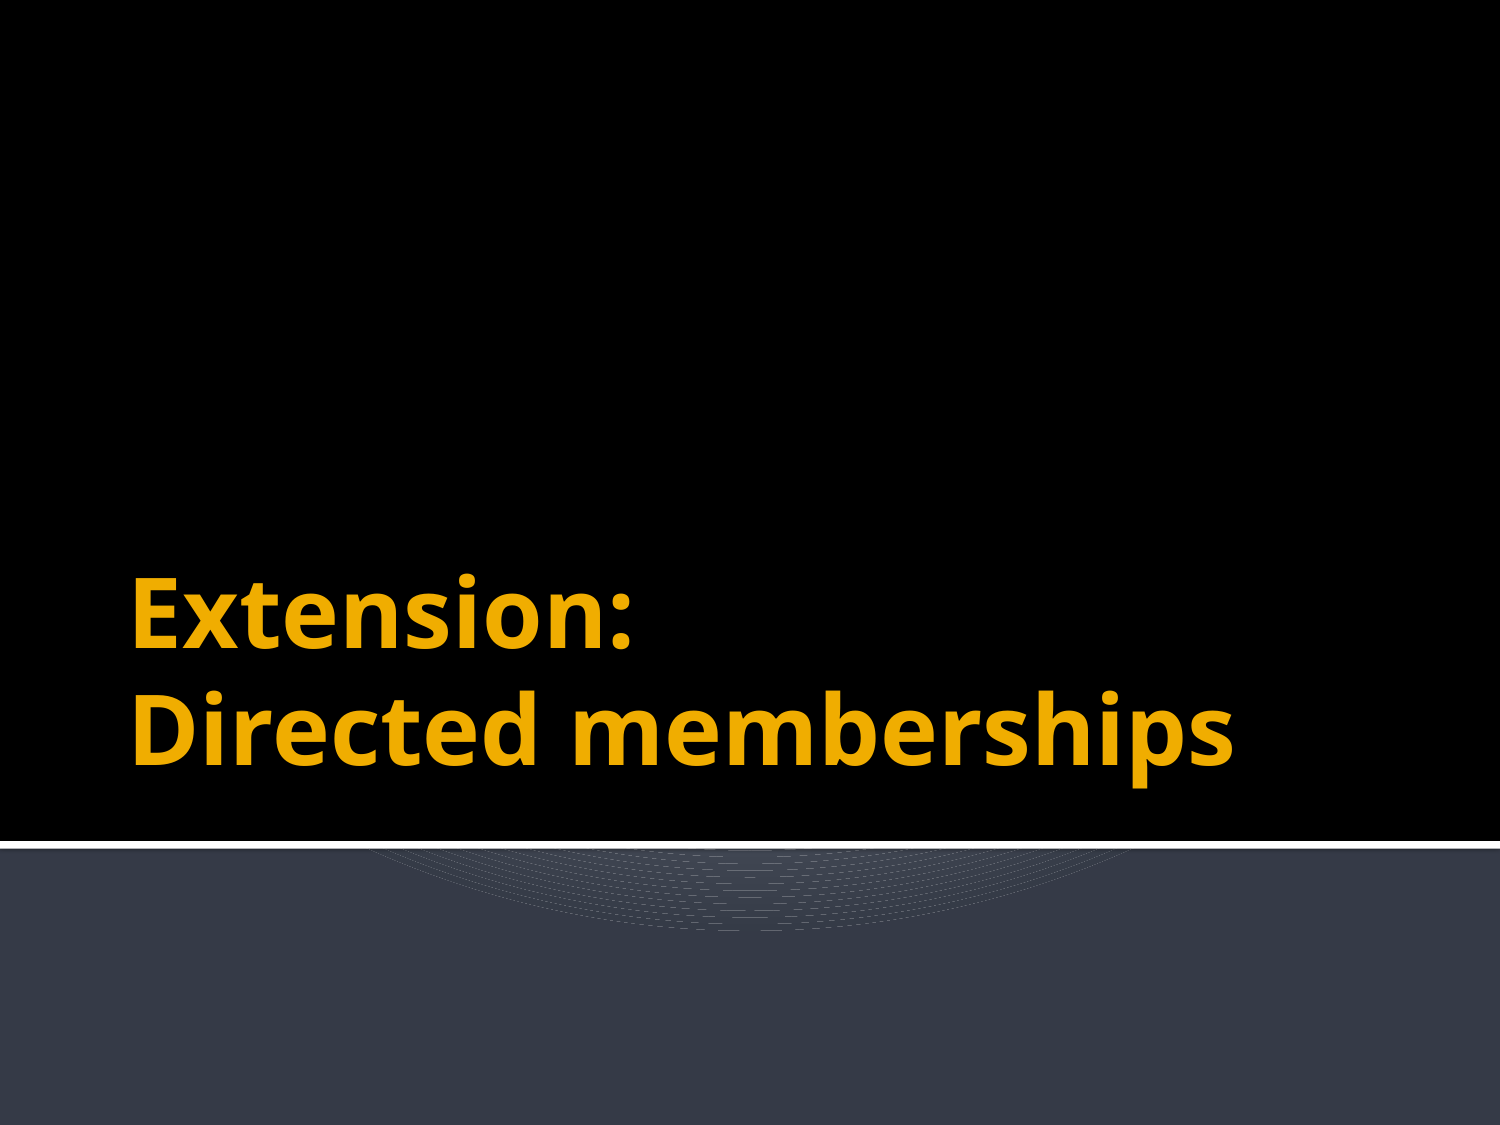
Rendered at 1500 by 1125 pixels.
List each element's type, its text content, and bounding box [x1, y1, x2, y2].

title Extension: Directed memberships [112, 550, 1438, 825]
